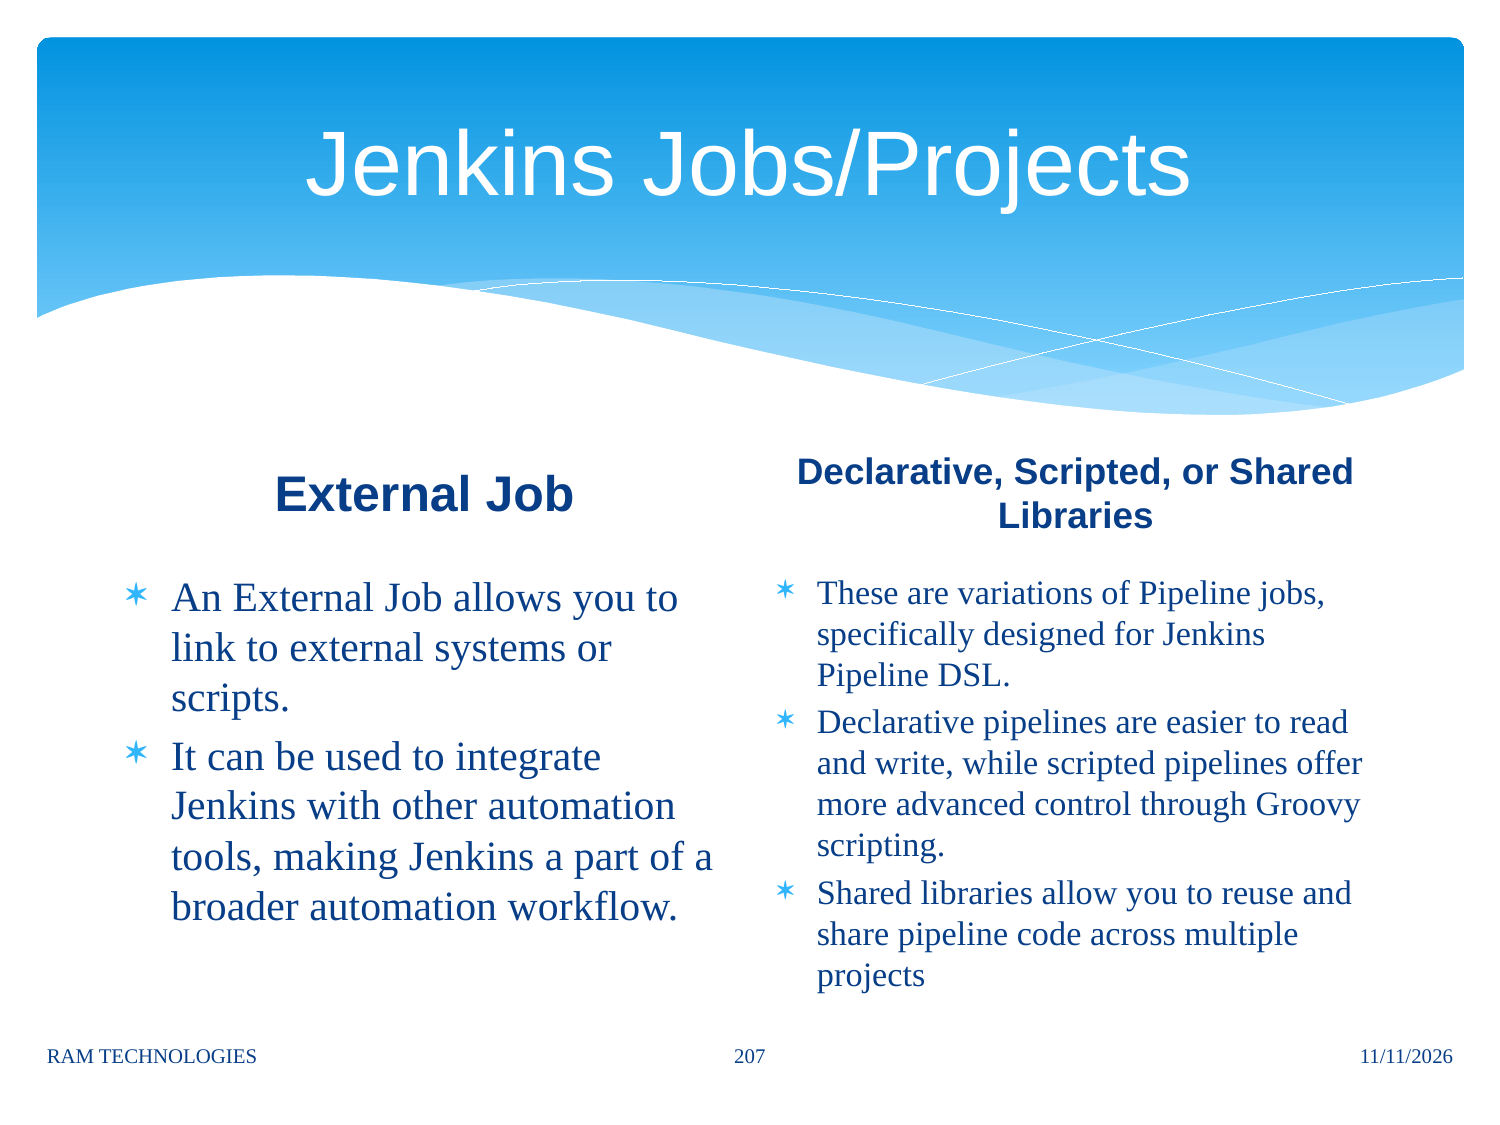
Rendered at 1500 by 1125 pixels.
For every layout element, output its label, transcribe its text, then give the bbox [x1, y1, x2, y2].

slide_number 207 [654, 1025, 846, 1086]
list Declarative, Scripted, or Shared Libraries [762, 439, 1390, 545]
list External Job [111, 439, 738, 545]
footer RAM TECHNOLOGIES [31, 1025, 653, 1086]
title Jenkins Jobs/Projects [75, 55, 1425, 261]
list These are variations of Pipeline jobs, specifically designed for Jenkins Pipeline DSL. Declarative pipelines are easier to read and write, while scripted pipelines offer more advanced control through Groovy scripting. Shared libraries allow you to reuse and share pipeline code across multiple projects [761, 562, 1389, 1005]
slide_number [847, 1025, 1469, 1086]
list An External Job allows you to link to external systems or scripts. It can be used to integrate Jenkins with other automation tools, making Jenkins a part of a broader automation workflow. [111, 562, 738, 1005]
